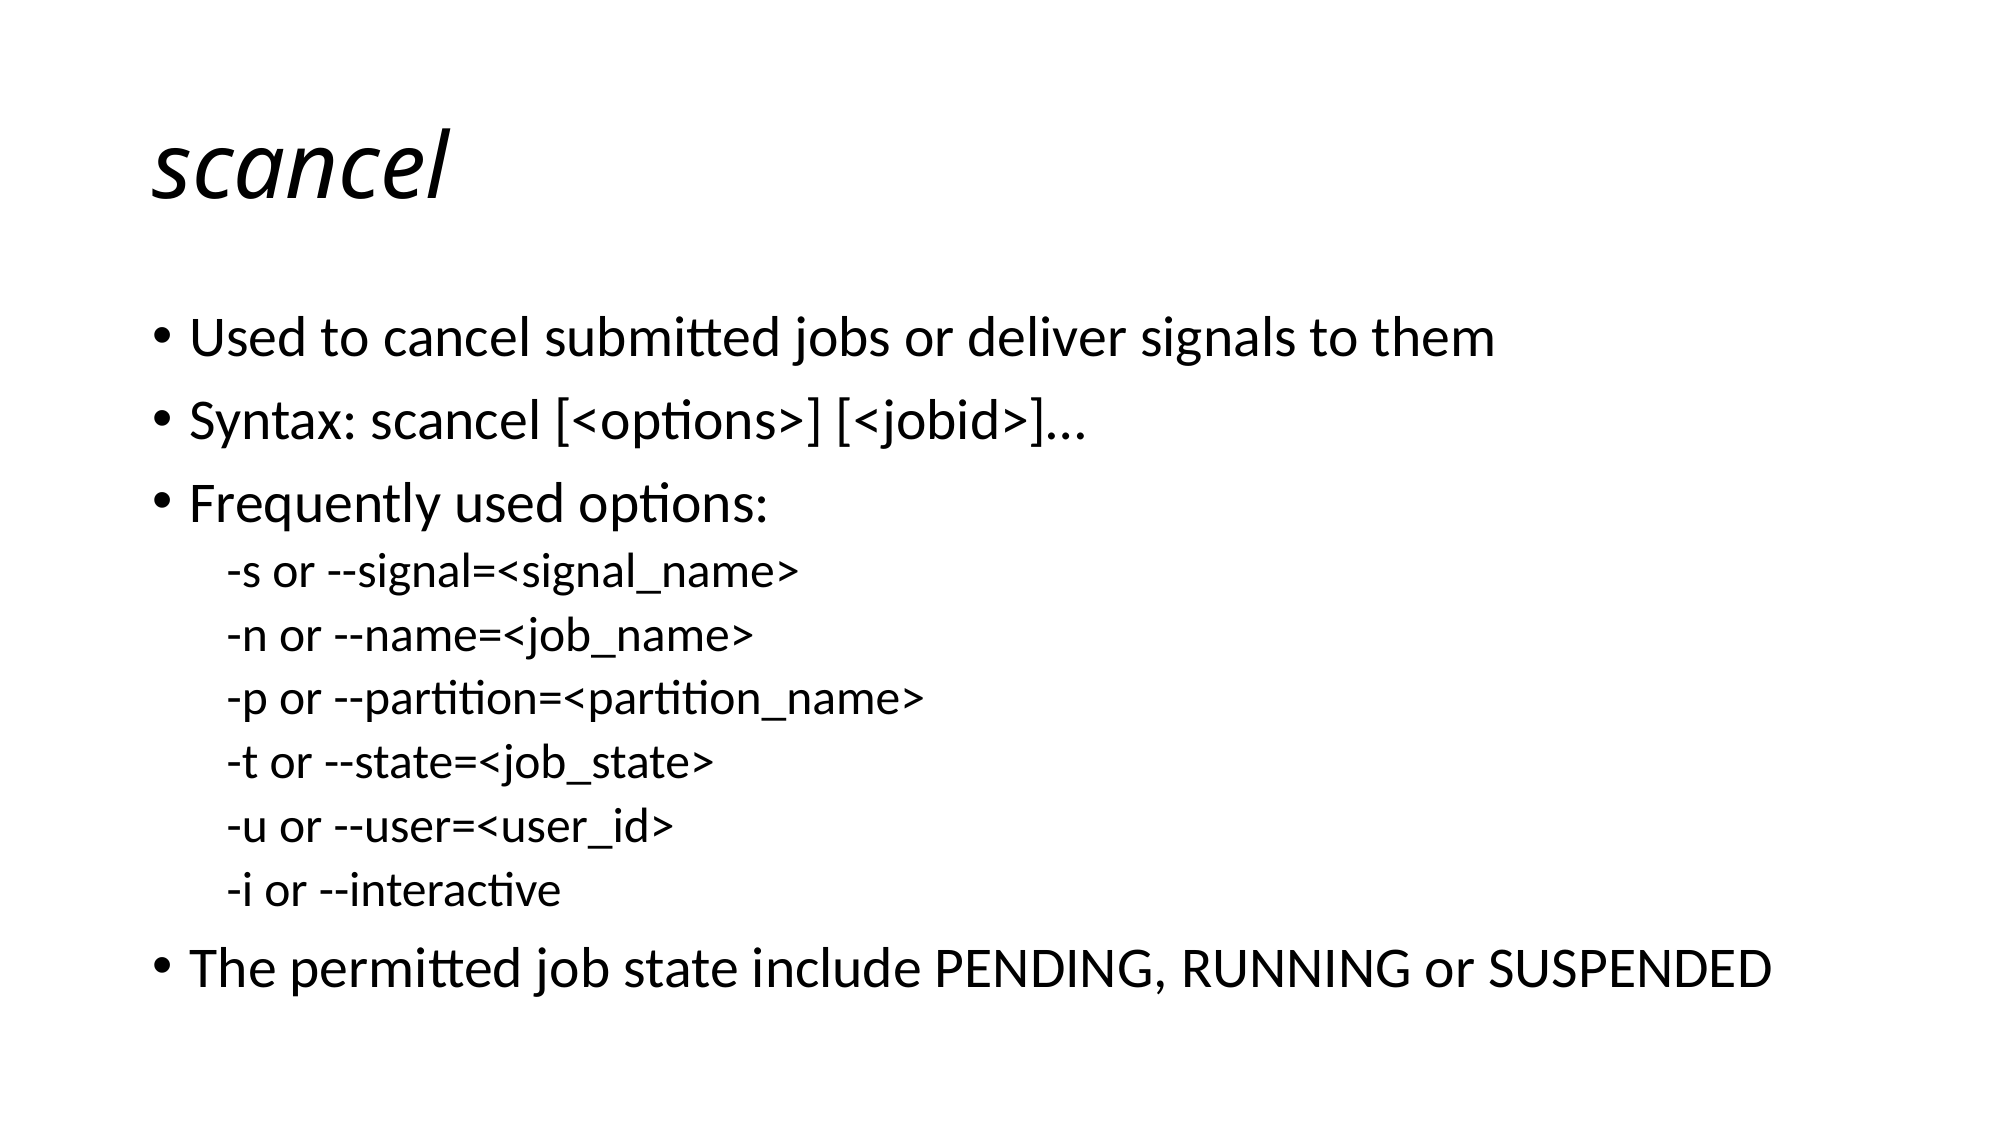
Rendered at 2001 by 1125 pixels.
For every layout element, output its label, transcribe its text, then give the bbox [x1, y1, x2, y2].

list Used to cancel submitted jobs or deliver signals to them Syntax: scancel [<options>] [<jobid>]… Frequently used options: -s or --signal=<signal_name> -n or --name=<job_name> -p or --partition=<partition_name> -t or --state=<job_state> -u or --user=<user_id> -i or --interactive The permitted job state include PENDING, RUNNING or SUSPENDED [137, 299, 1863, 1014]
title scancel [137, 59, 1863, 278]
